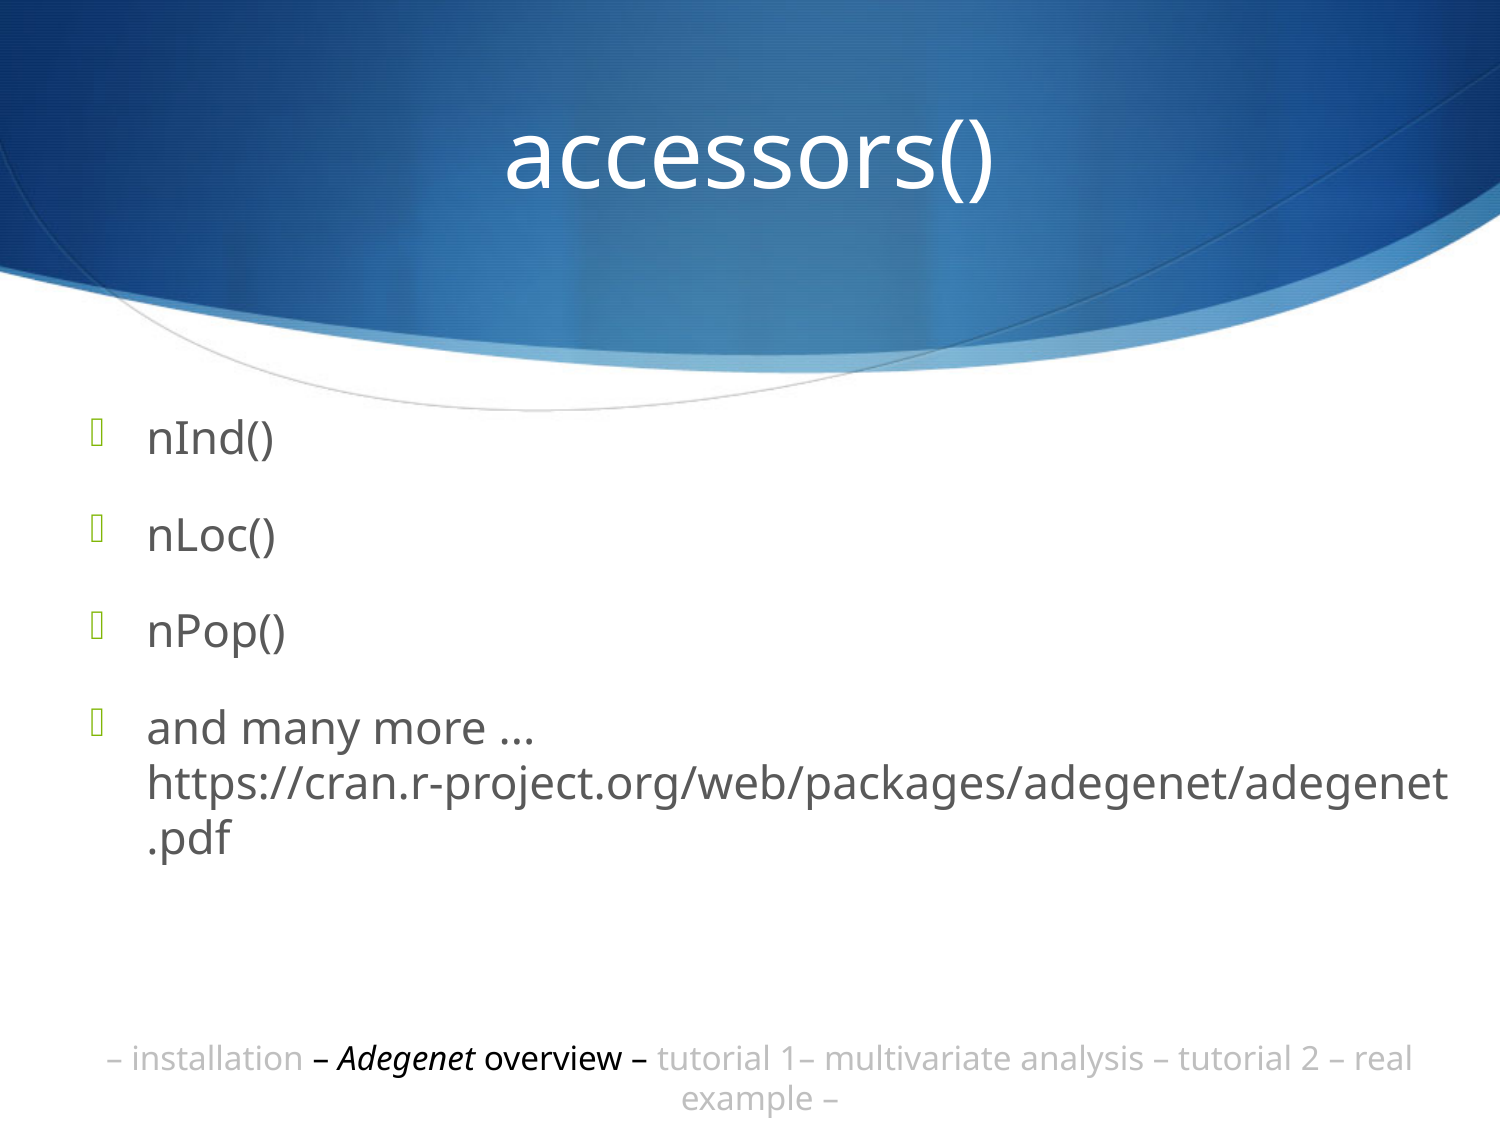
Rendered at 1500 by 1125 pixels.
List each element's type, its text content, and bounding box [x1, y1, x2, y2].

text_box – installation – Adegenet overview – tutorial 1– multivariate analysis – tutorial 2 – real example – [20, 1029, 1500, 1108]
list nInd() nLoc() nPop() and many more ... https://cran.r-project.org/web/packages/adegenet/adegenet.pdf [75, 401, 1466, 995]
picture [0, 0, 1500, 1125]
title accessors() [75, 56, 1425, 245]
